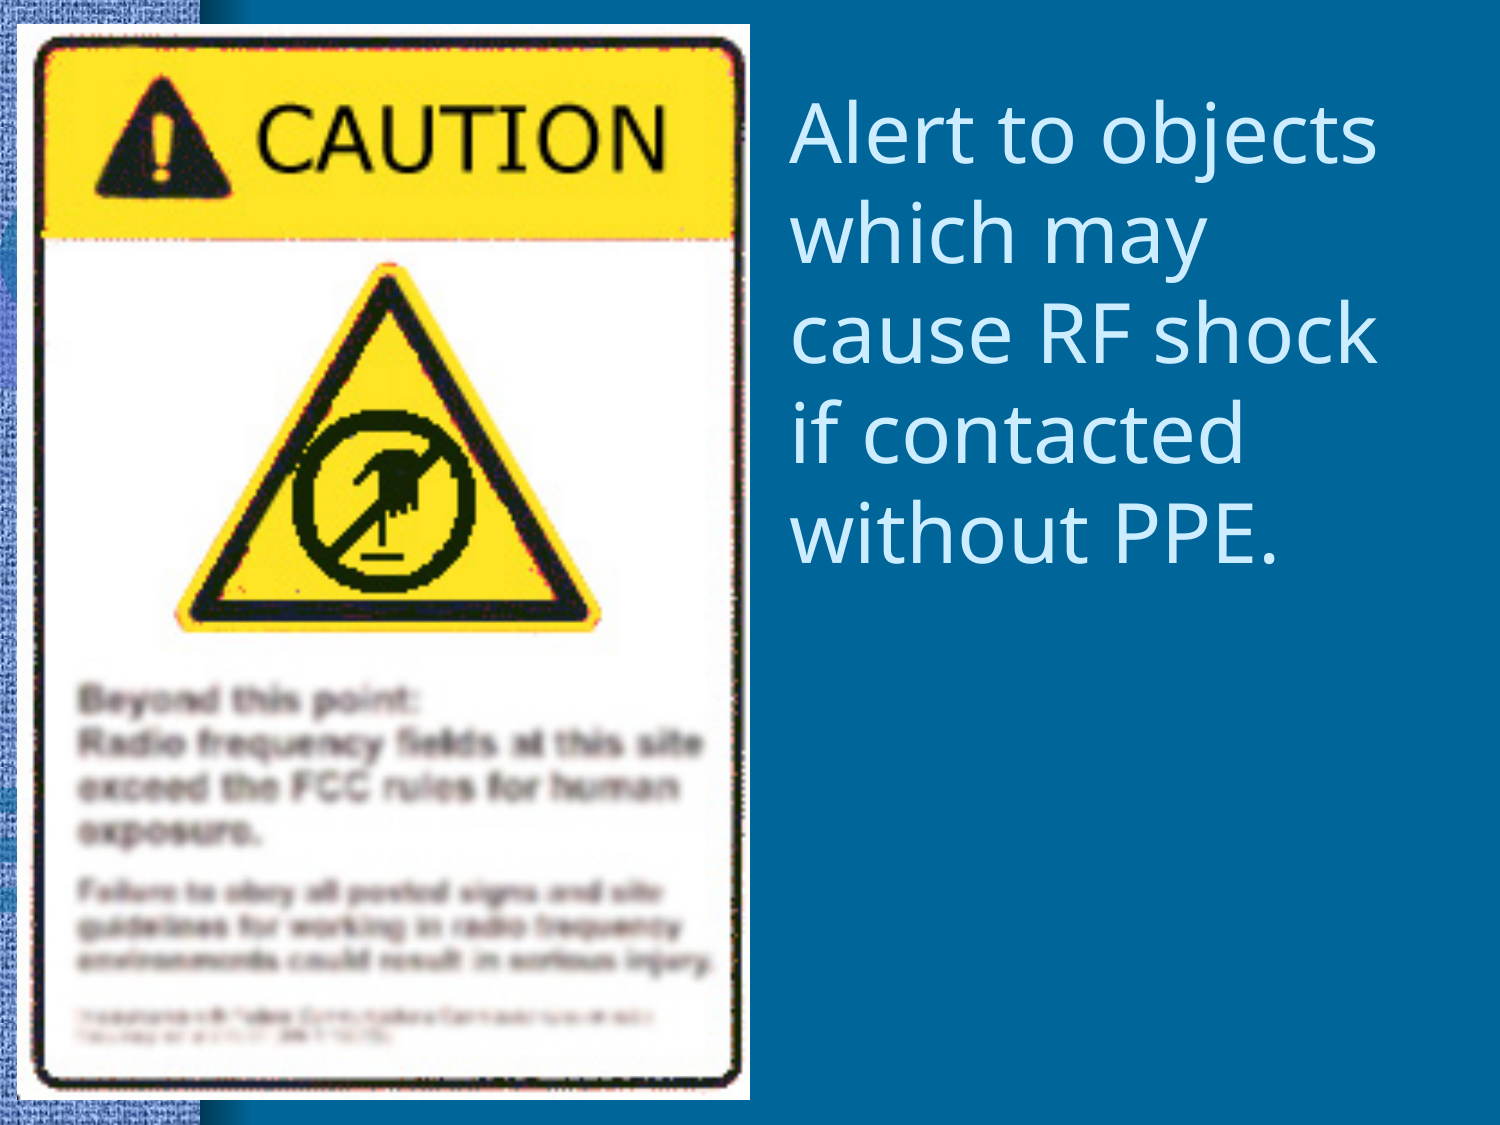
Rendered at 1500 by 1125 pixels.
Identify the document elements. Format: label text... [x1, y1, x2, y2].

text_box Alert to objects which may cause RF shock if contacted without PPE. [774, 72, 1463, 588]
picture [0, 0, 749, 1125]
